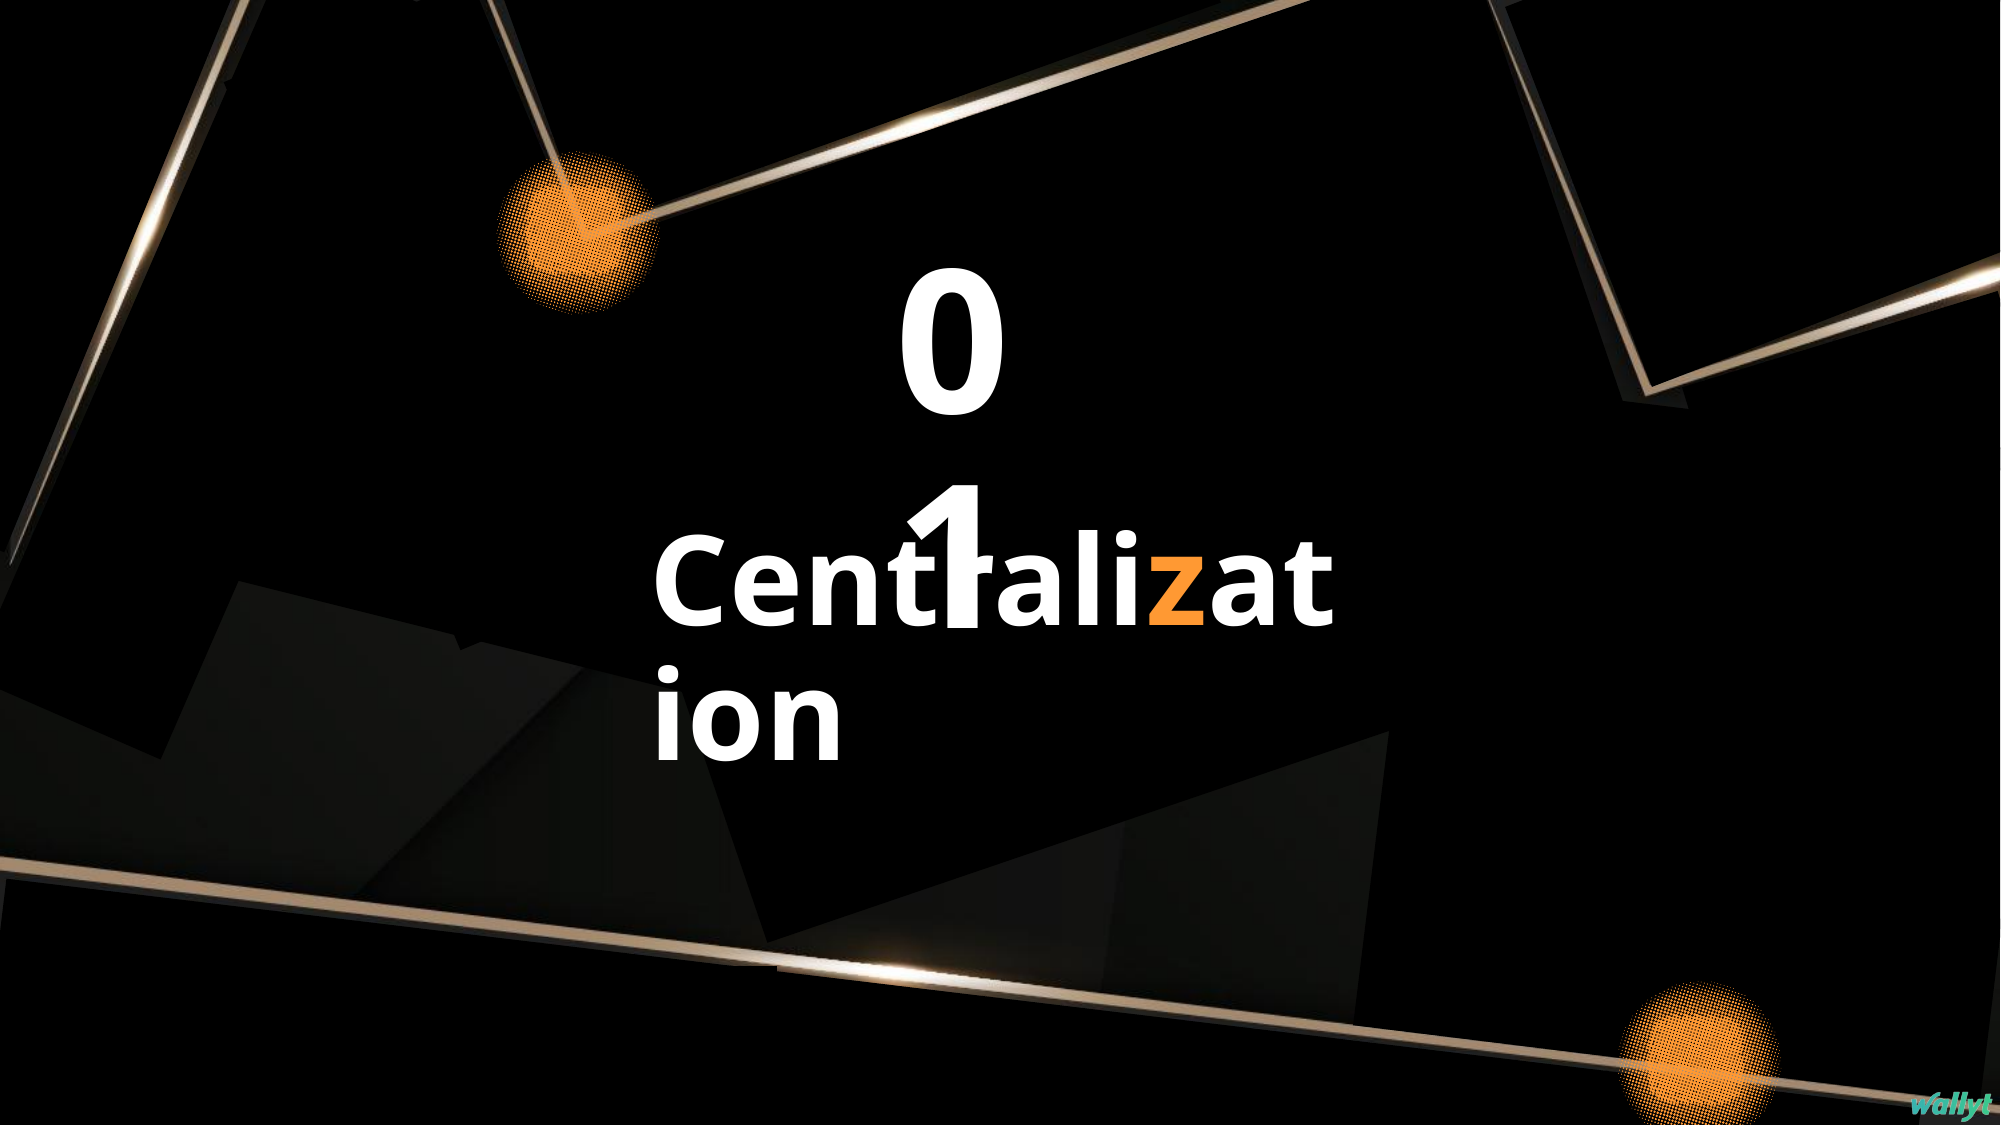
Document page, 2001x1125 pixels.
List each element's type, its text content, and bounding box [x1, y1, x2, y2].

picture [647, 0, 1307, 225]
picture [0, 582, 1626, 1072]
picture [0, 0, 265, 607]
picture [480, 0, 560, 166]
picture [1487, 0, 2000, 408]
picture [1767, 946, 2000, 1125]
text_box [1618, 983, 1780, 1125]
text_box [498, 152, 658, 312]
text_box 01 [875, 352, 1125, 561]
text_box Centralization [629, 560, 1380, 745]
